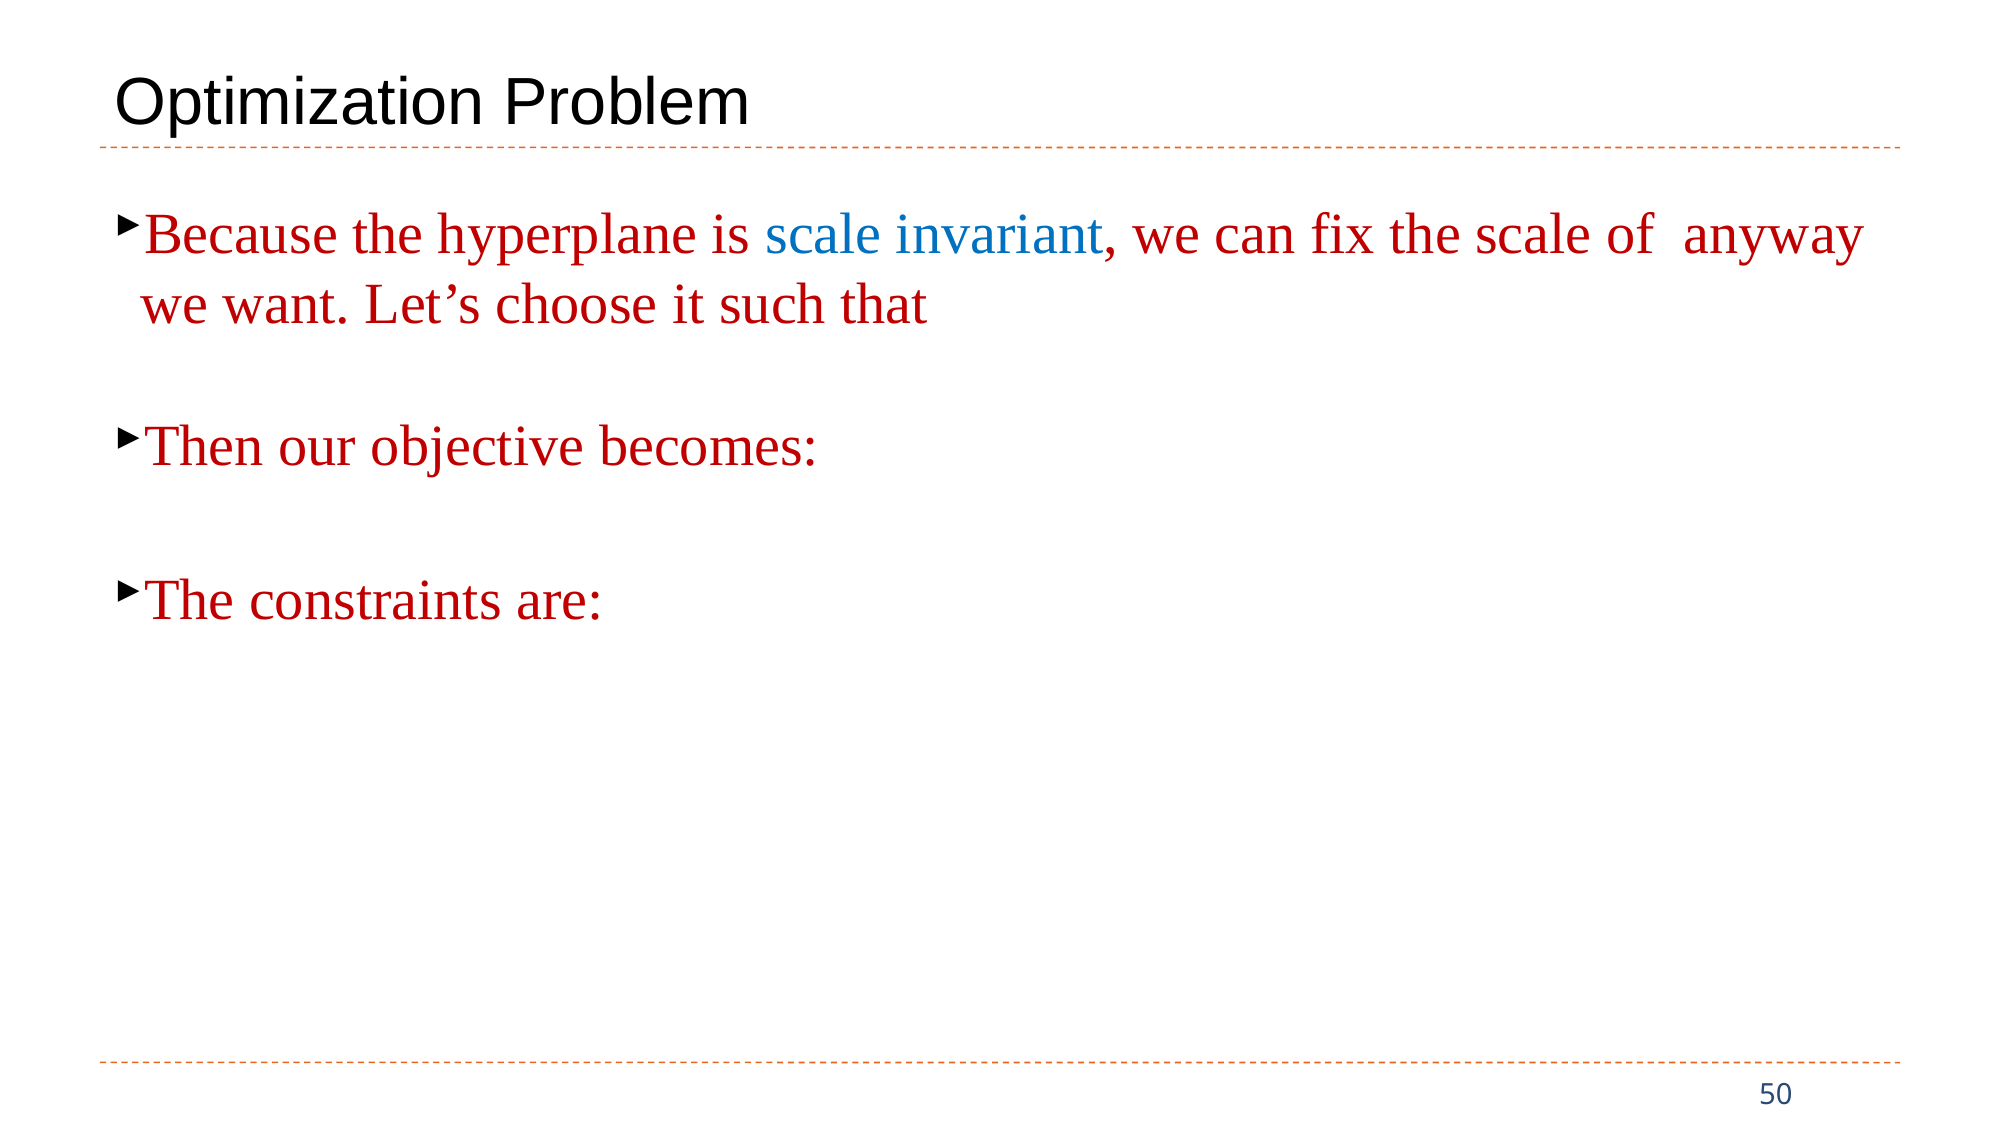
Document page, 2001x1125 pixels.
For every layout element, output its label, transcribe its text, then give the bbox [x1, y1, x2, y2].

title Optimization Problem [99, 24, 1900, 146]
